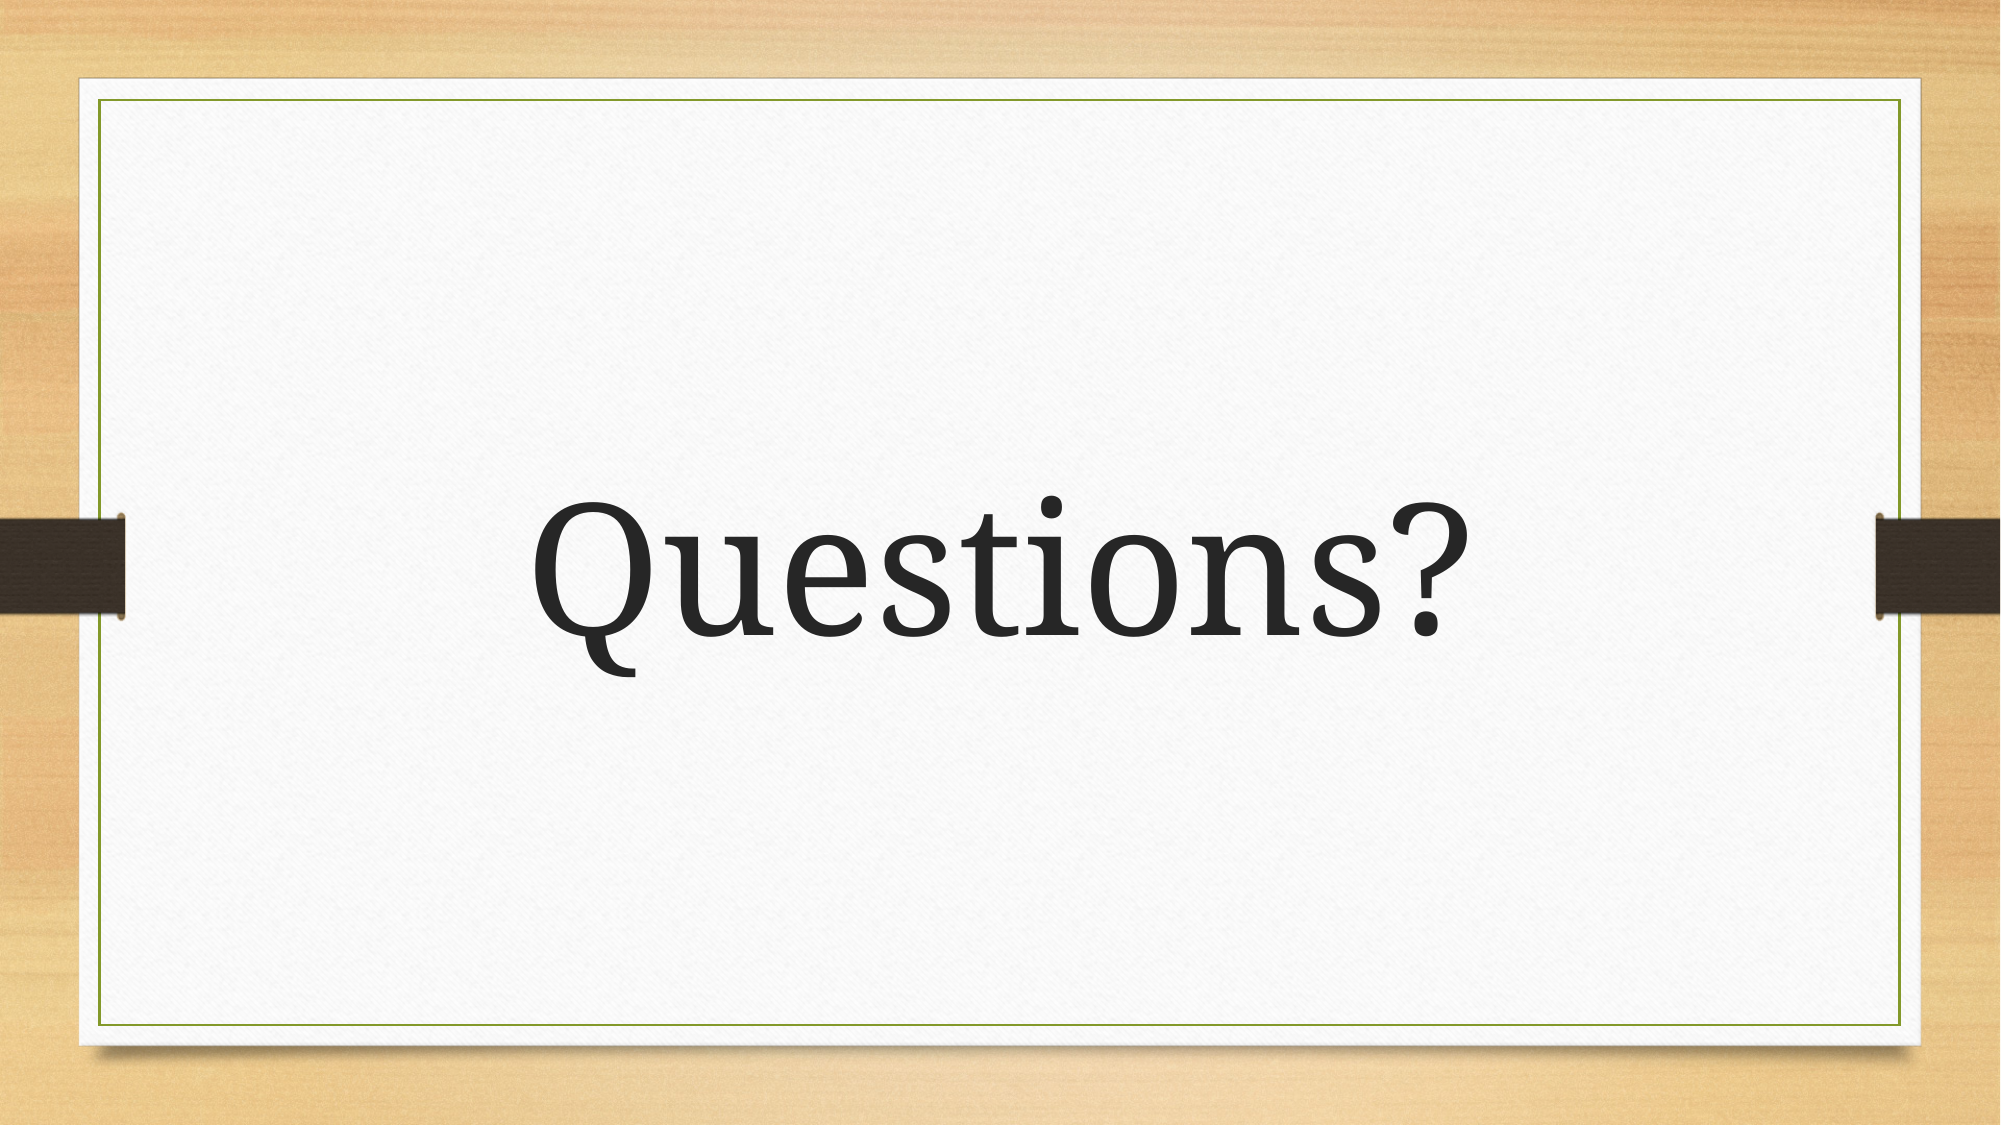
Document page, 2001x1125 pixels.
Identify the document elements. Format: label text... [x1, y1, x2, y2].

picture [0, 0, 2001, 1125]
title Questions? [58, 154, 1942, 971]
